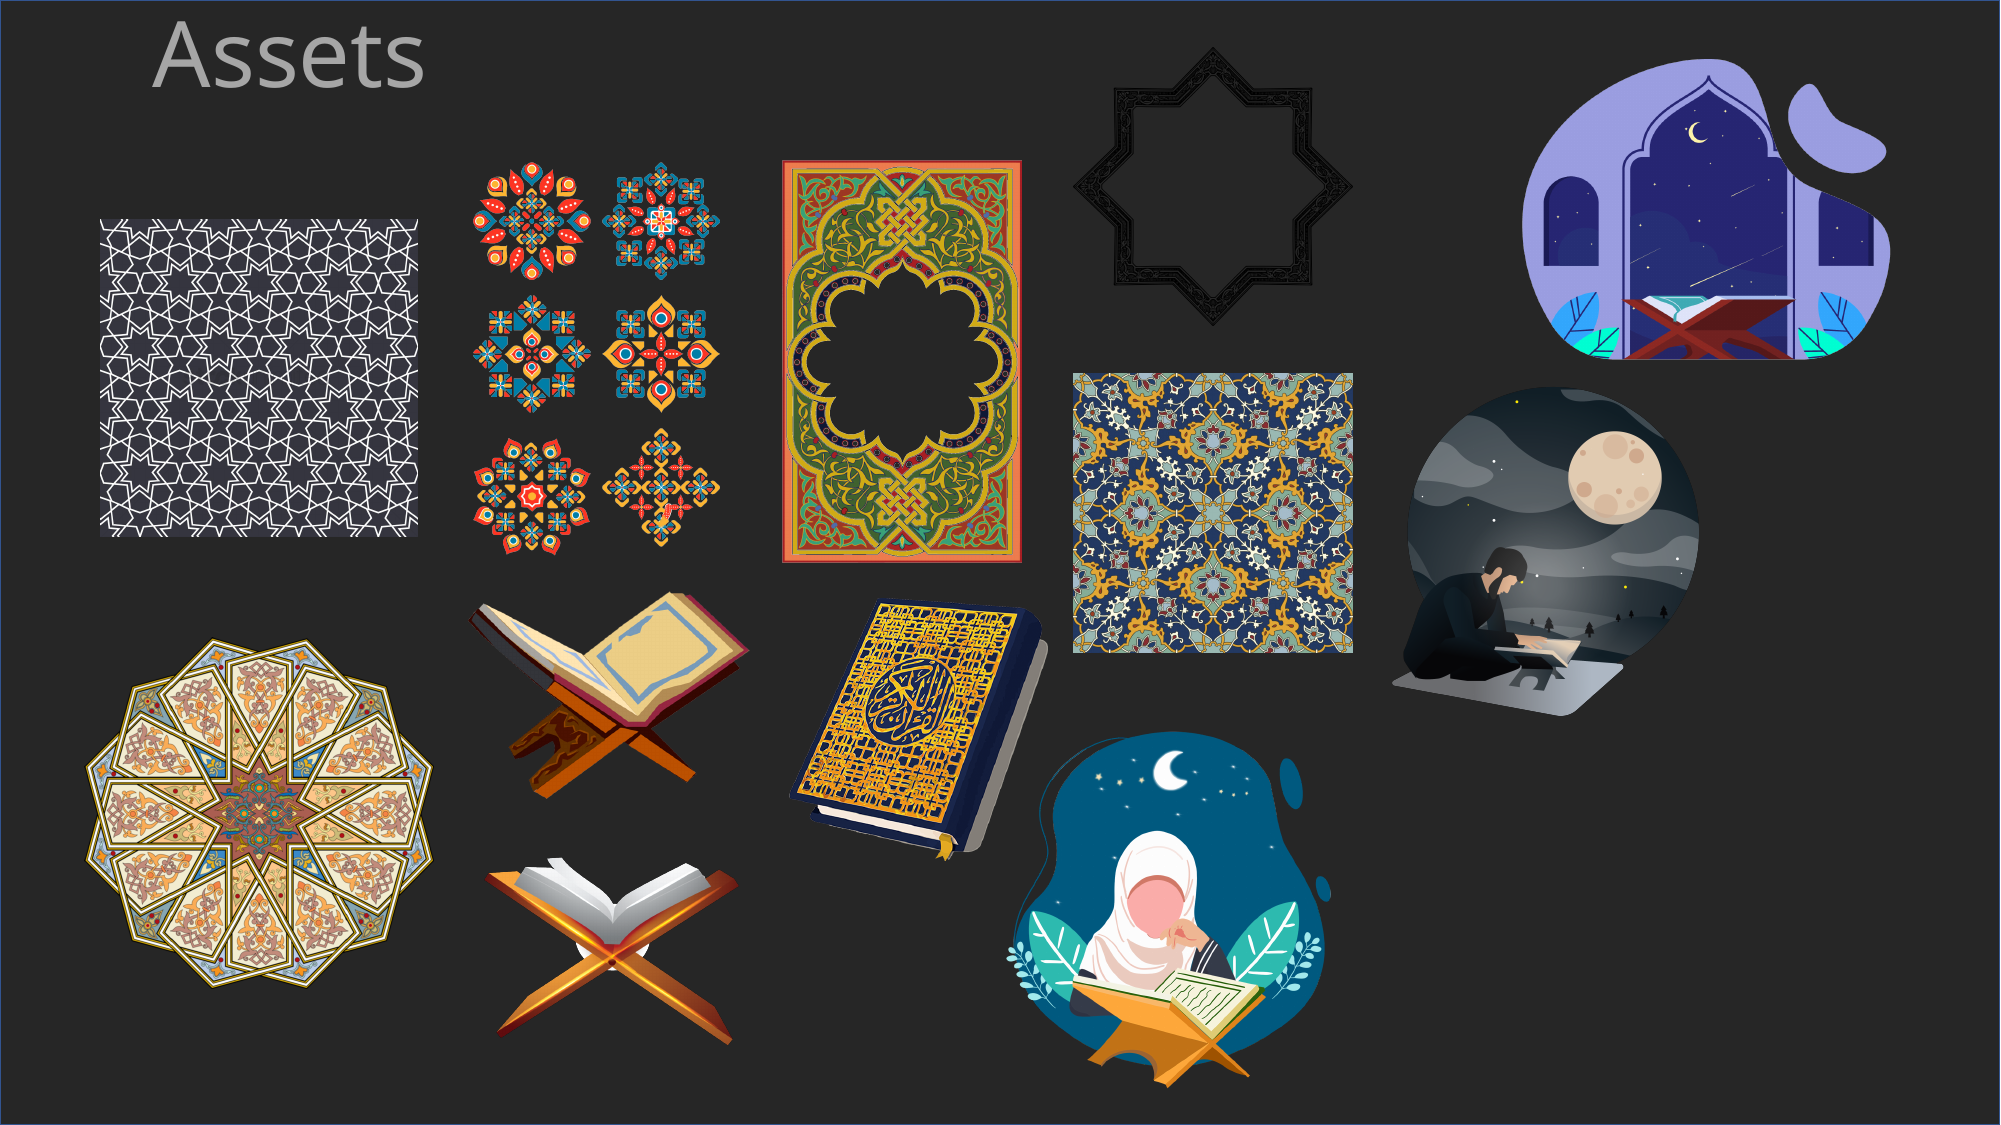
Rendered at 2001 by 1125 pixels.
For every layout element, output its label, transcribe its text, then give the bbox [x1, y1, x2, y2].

picture [781, 586, 1353, 1092]
picture [1356, 0, 1934, 730]
picture [1073, 373, 1353, 653]
picture [435, 129, 751, 580]
picture [1073, 47, 1353, 327]
title Assets [137, 0, 1483, 167]
picture [84, 637, 434, 989]
picture [465, 586, 751, 1083]
picture [782, 160, 1022, 563]
picture [100, 219, 419, 538]
text_box [0, 0, 2000, 1125]
